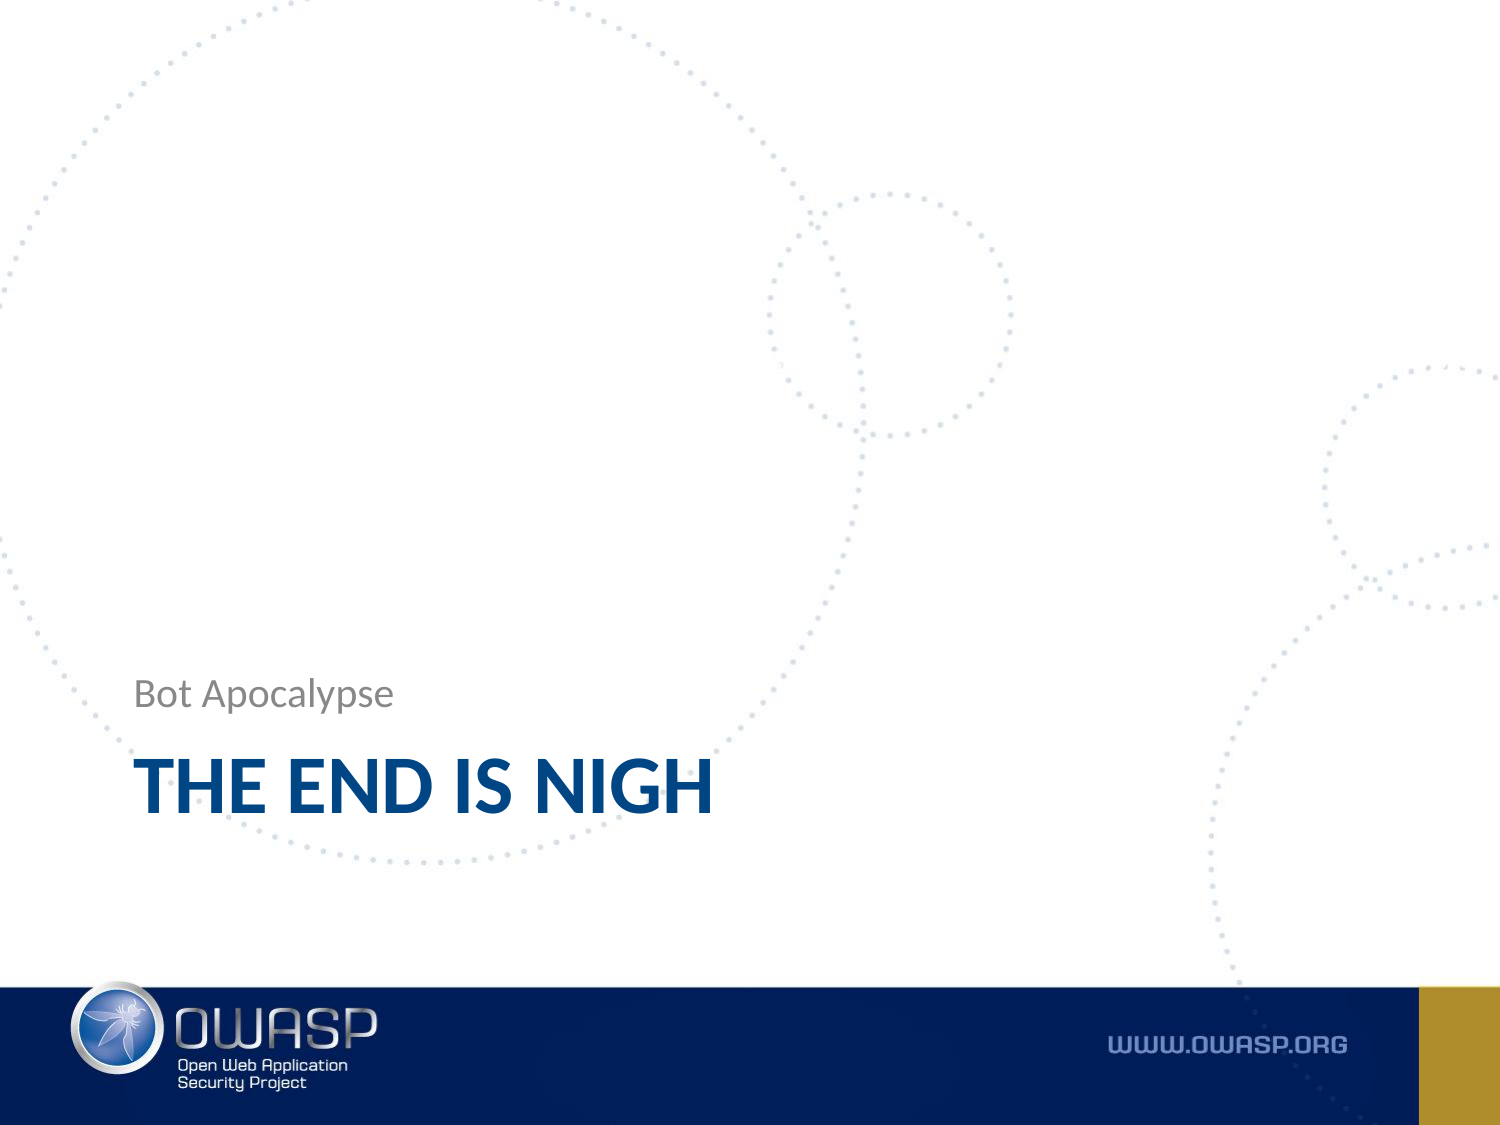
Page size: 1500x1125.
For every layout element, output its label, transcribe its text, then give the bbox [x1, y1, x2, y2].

picture [0, 0, 1500, 1125]
title THE END IS NIGH [118, 723, 1394, 947]
list Bot Apocalypse [118, 476, 1394, 723]
